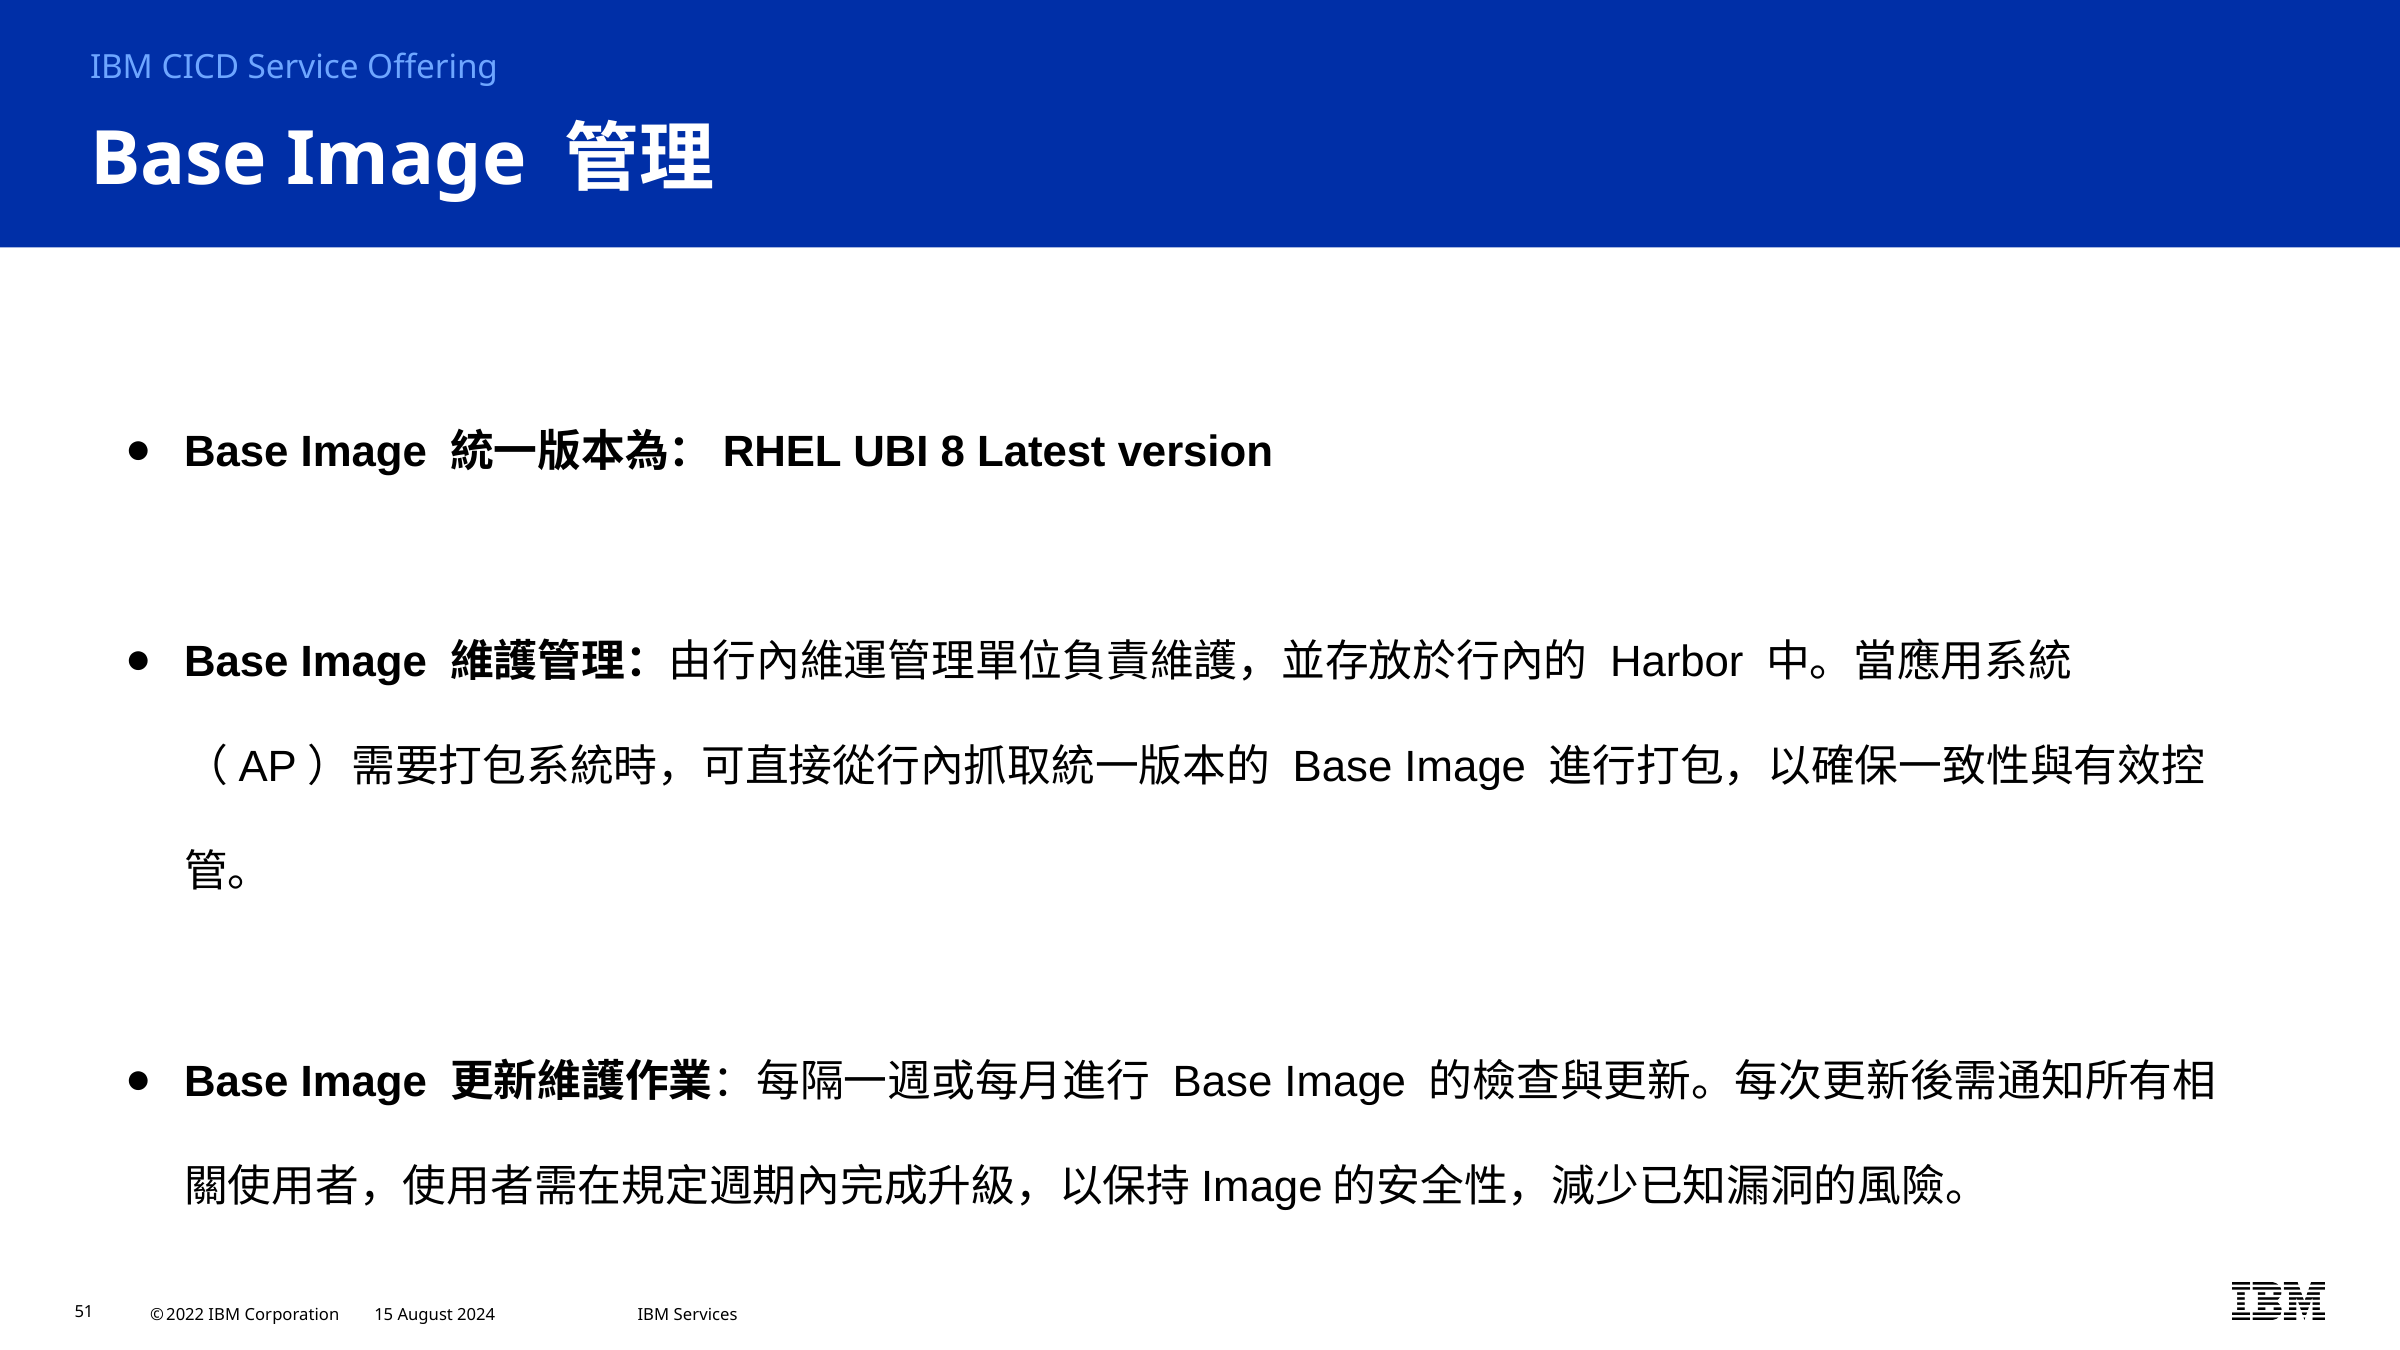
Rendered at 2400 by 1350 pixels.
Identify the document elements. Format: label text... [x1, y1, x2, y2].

text_box Base Image 統一版本為：RHEL UBI 8 Latest version Base Image 維護管理：由行內維運管理單位負責維護，並存放於行內的 Harbor 中。當應用系統（AP）需要打包系統時，可直接從行內抓取統一版本的 Base Image 進行打包，以確保一致性與有效控管。 Base Image 更新維護作業：每隔一週或每月進行 Base Image 的檢查與更新。每次更新後需通知所有相關使用者，使用者需在規定週期內完成升級，以保持Image的安全性，減少已知漏洞的風險。 [94, 355, 2249, 1331]
list IBM CICD Service Offering [75, 43, 1155, 89]
title Base Image 管理 [75, 112, 2100, 219]
picture [2249, 1282, 2325, 1320]
